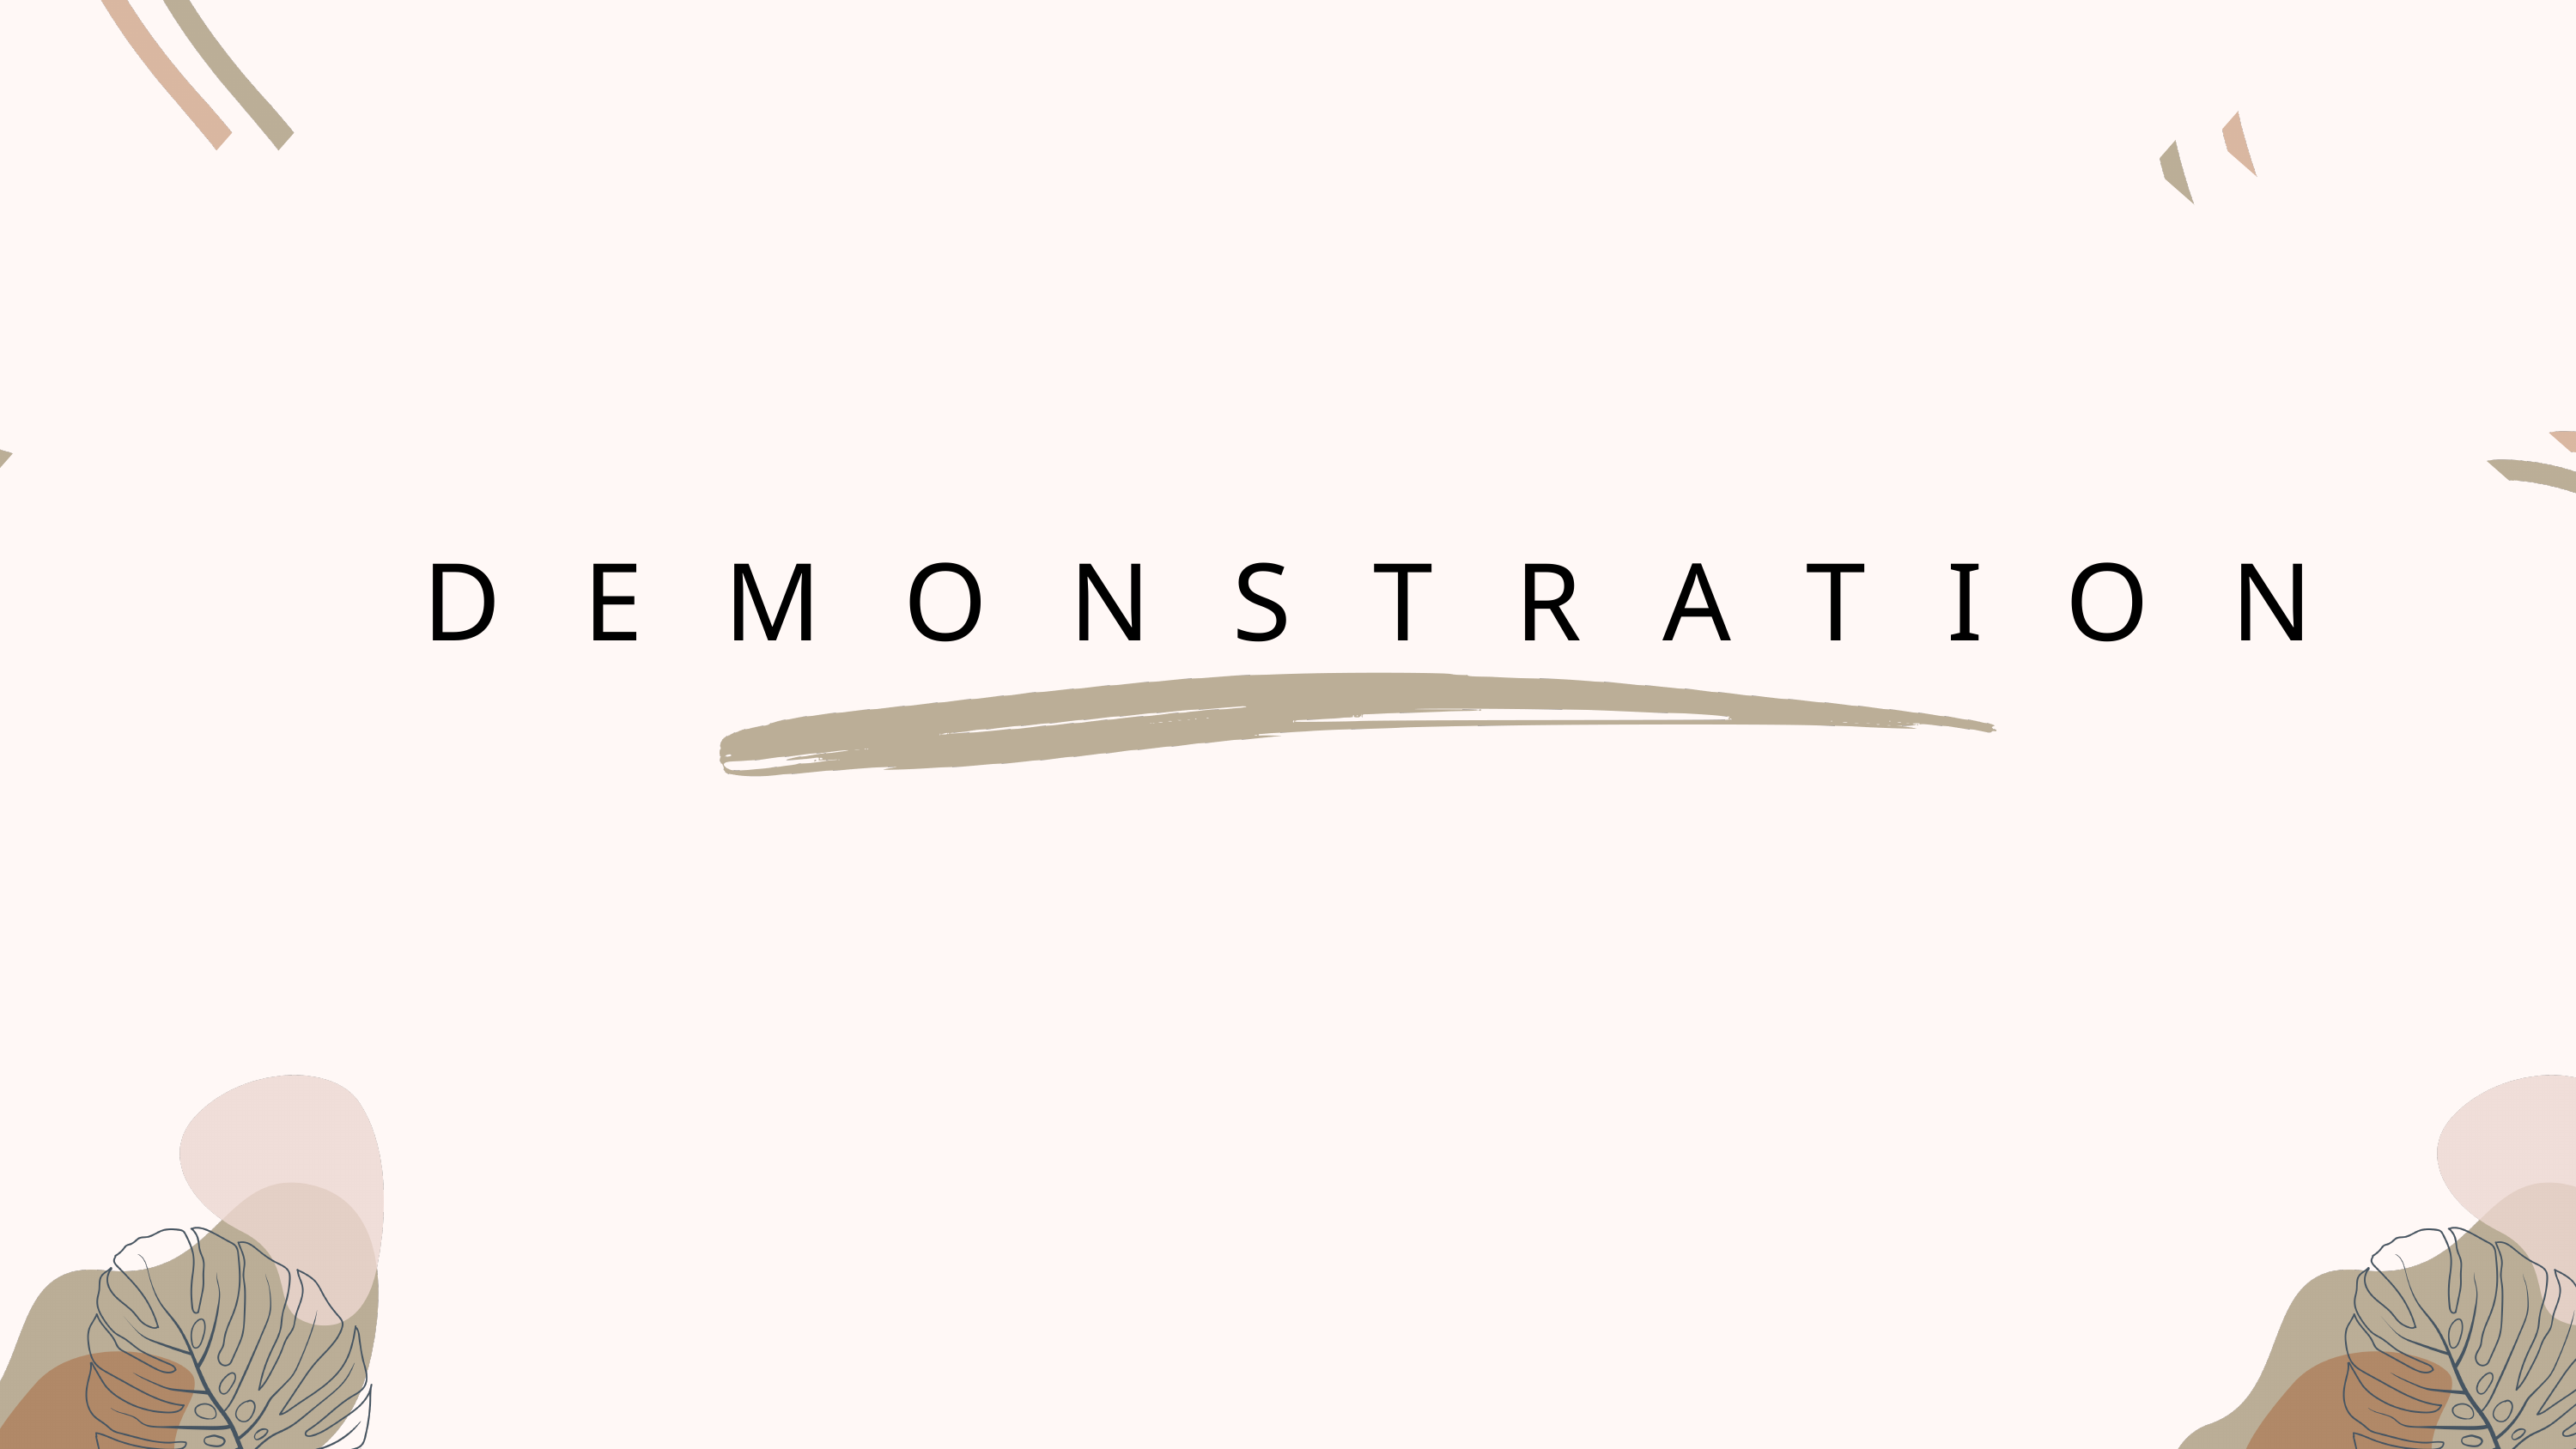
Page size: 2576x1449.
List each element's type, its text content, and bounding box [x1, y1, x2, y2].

text_box DEMONSTRATION [289, 431, 2447, 662]
text_box [719, 672, 1996, 777]
text_box [2151, 0, 2576, 540]
text_box [2151, 1062, 2576, 1449]
text_box [0, 0, 337, 469]
text_box [0, 0, 275, 397]
text_box [0, 1062, 396, 1449]
